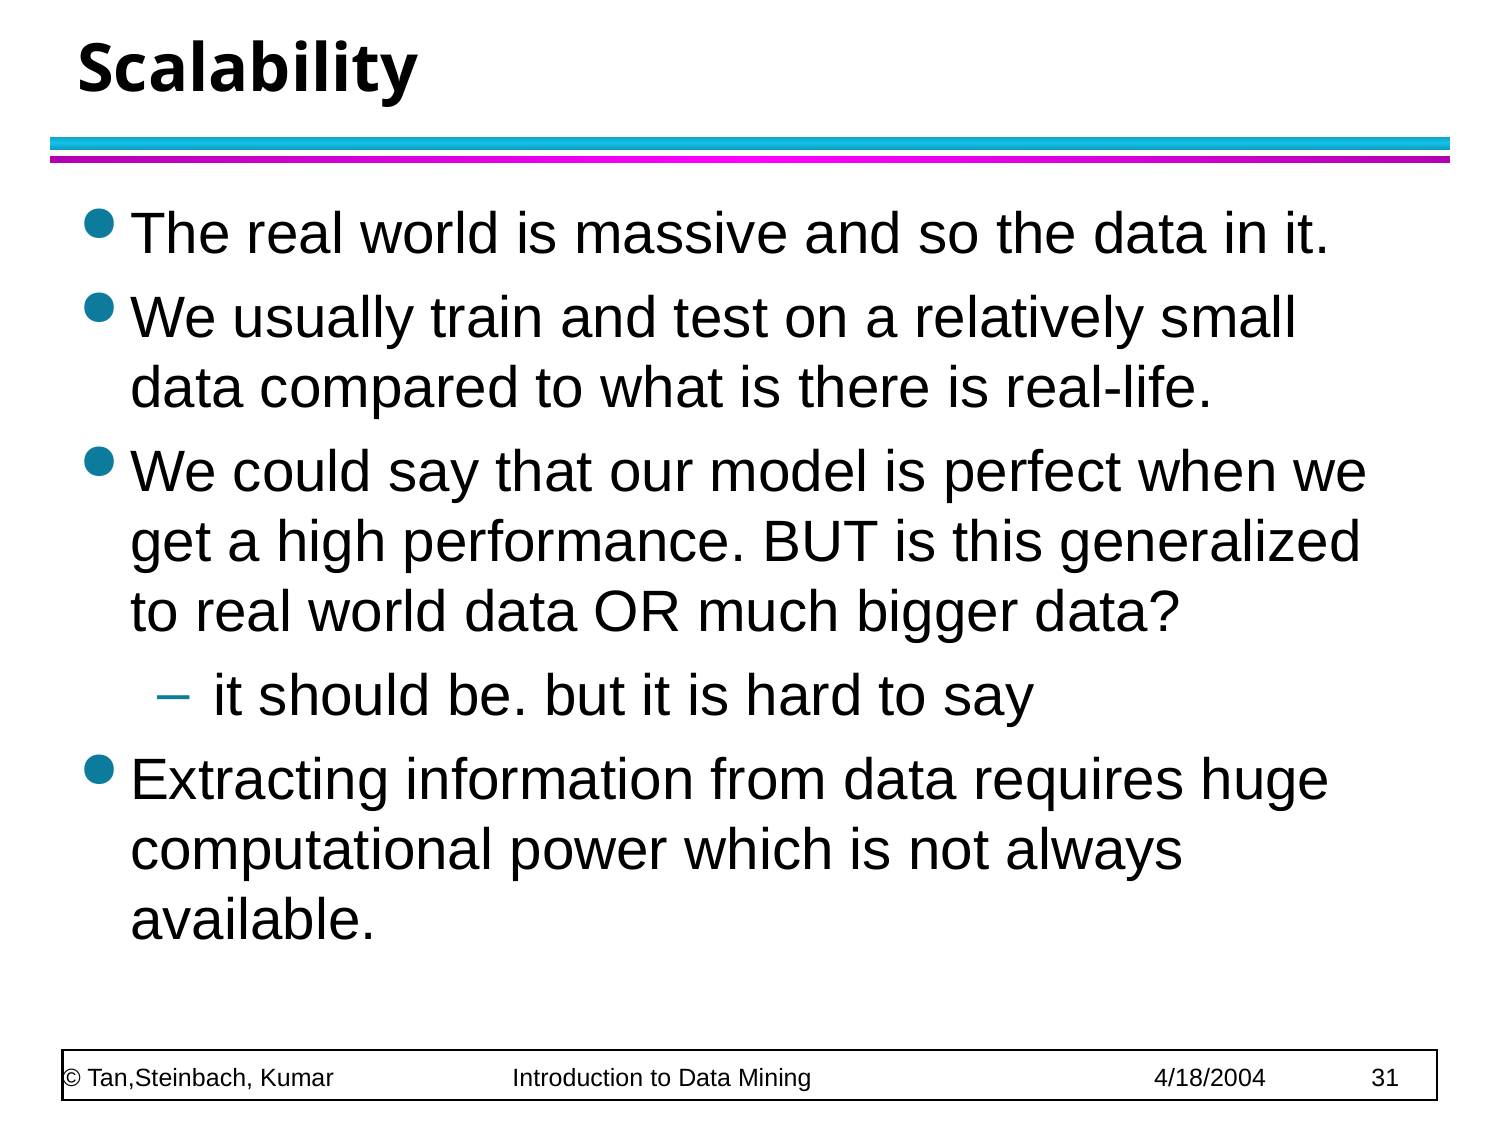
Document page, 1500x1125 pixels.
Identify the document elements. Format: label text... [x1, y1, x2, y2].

title Scalability [62, 24, 1421, 113]
list The real world is massive and so the data in it. We usually train and test on a relatively small data compared to what is there is real-life. We could say that our model is perfect when we get a high performance. BUT is this generalized to real world data OR much bigger data? it should be. but it is hard to say Extracting information from data requires huge computational power which is not always available. [67, 187, 1432, 1038]
